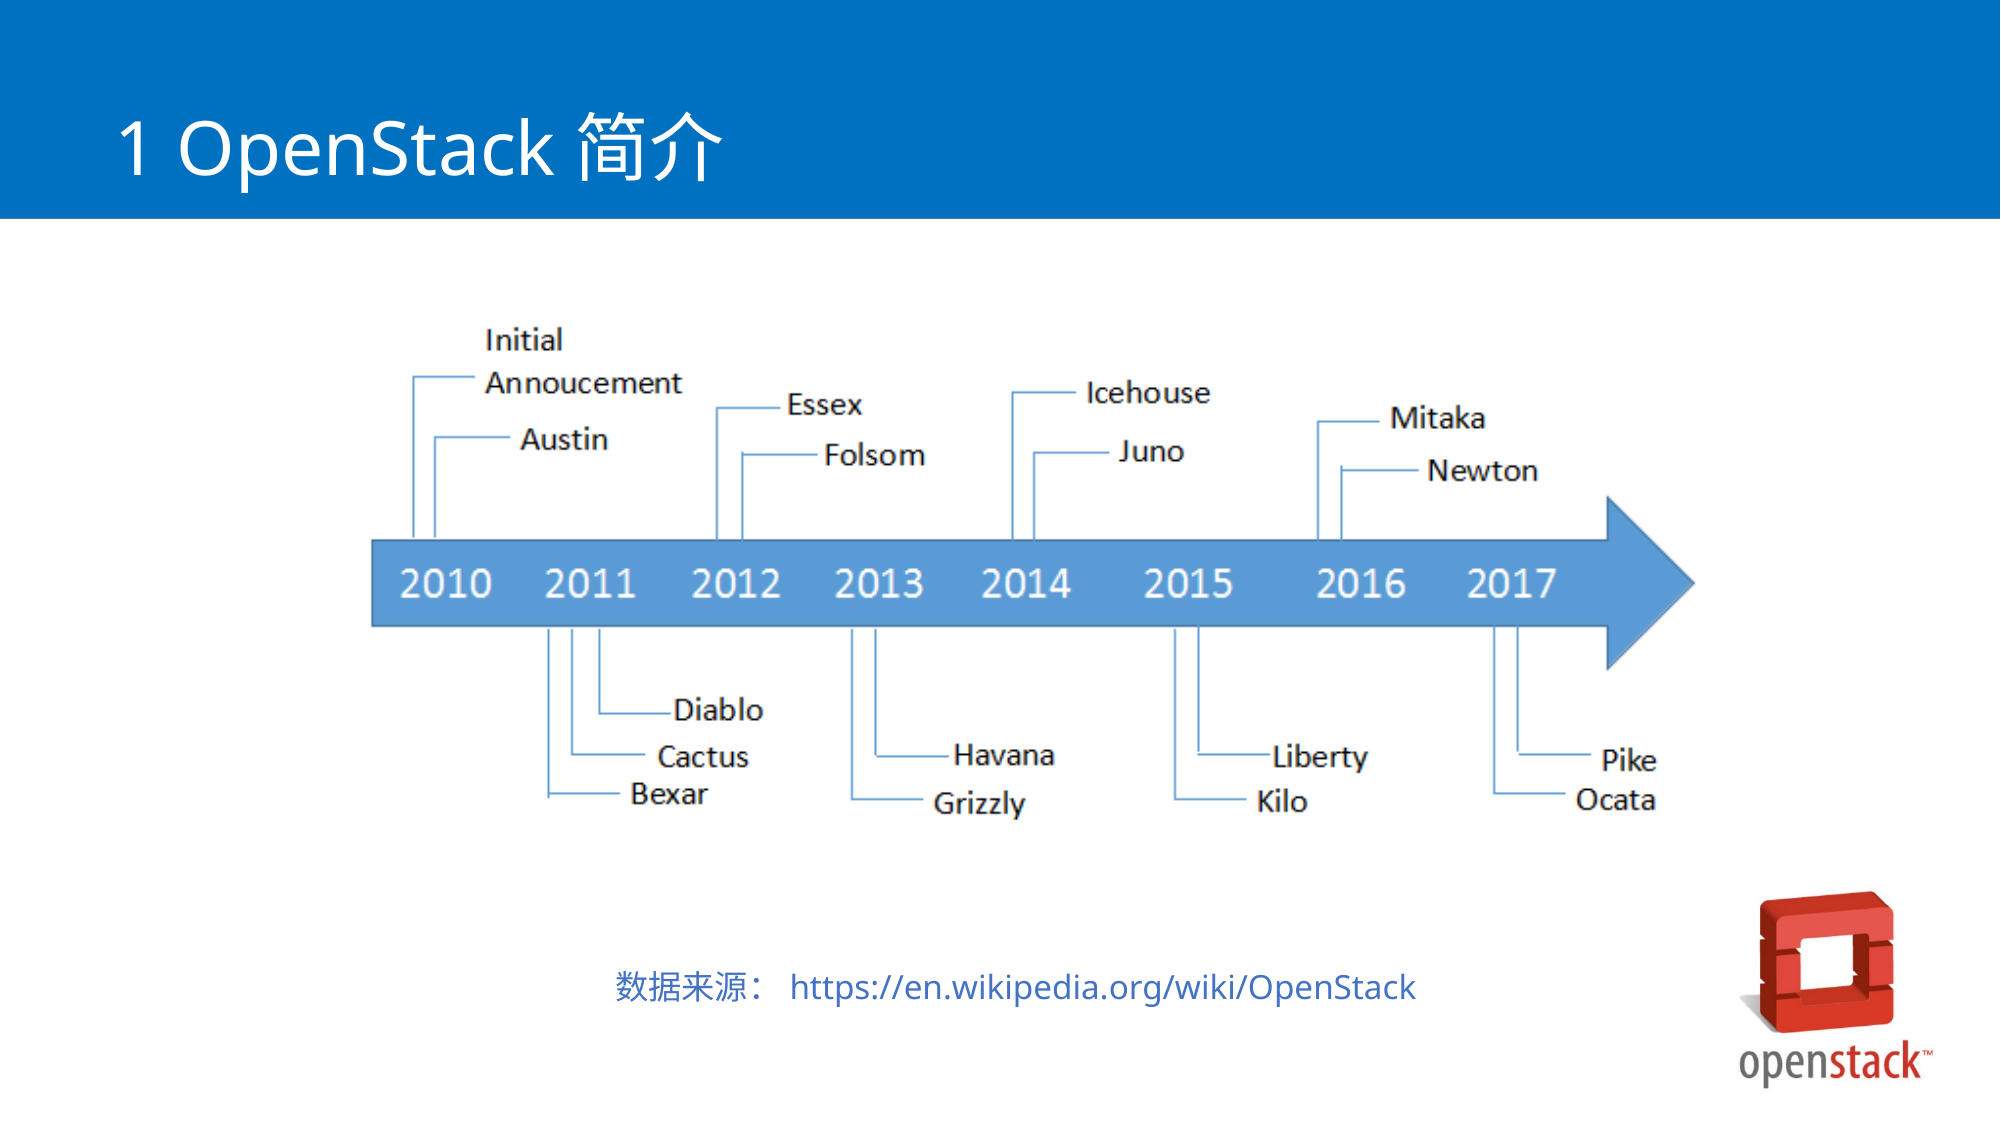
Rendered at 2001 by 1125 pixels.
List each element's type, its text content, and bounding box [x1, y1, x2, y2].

title 1 OpenStack简介 [99, 0, 1863, 199]
picture [362, 277, 1711, 935]
picture [1723, 873, 1944, 1100]
text_box 数据来源：https://en.wikipedia.org/wiki/OpenStack [600, 958, 1723, 1014]
